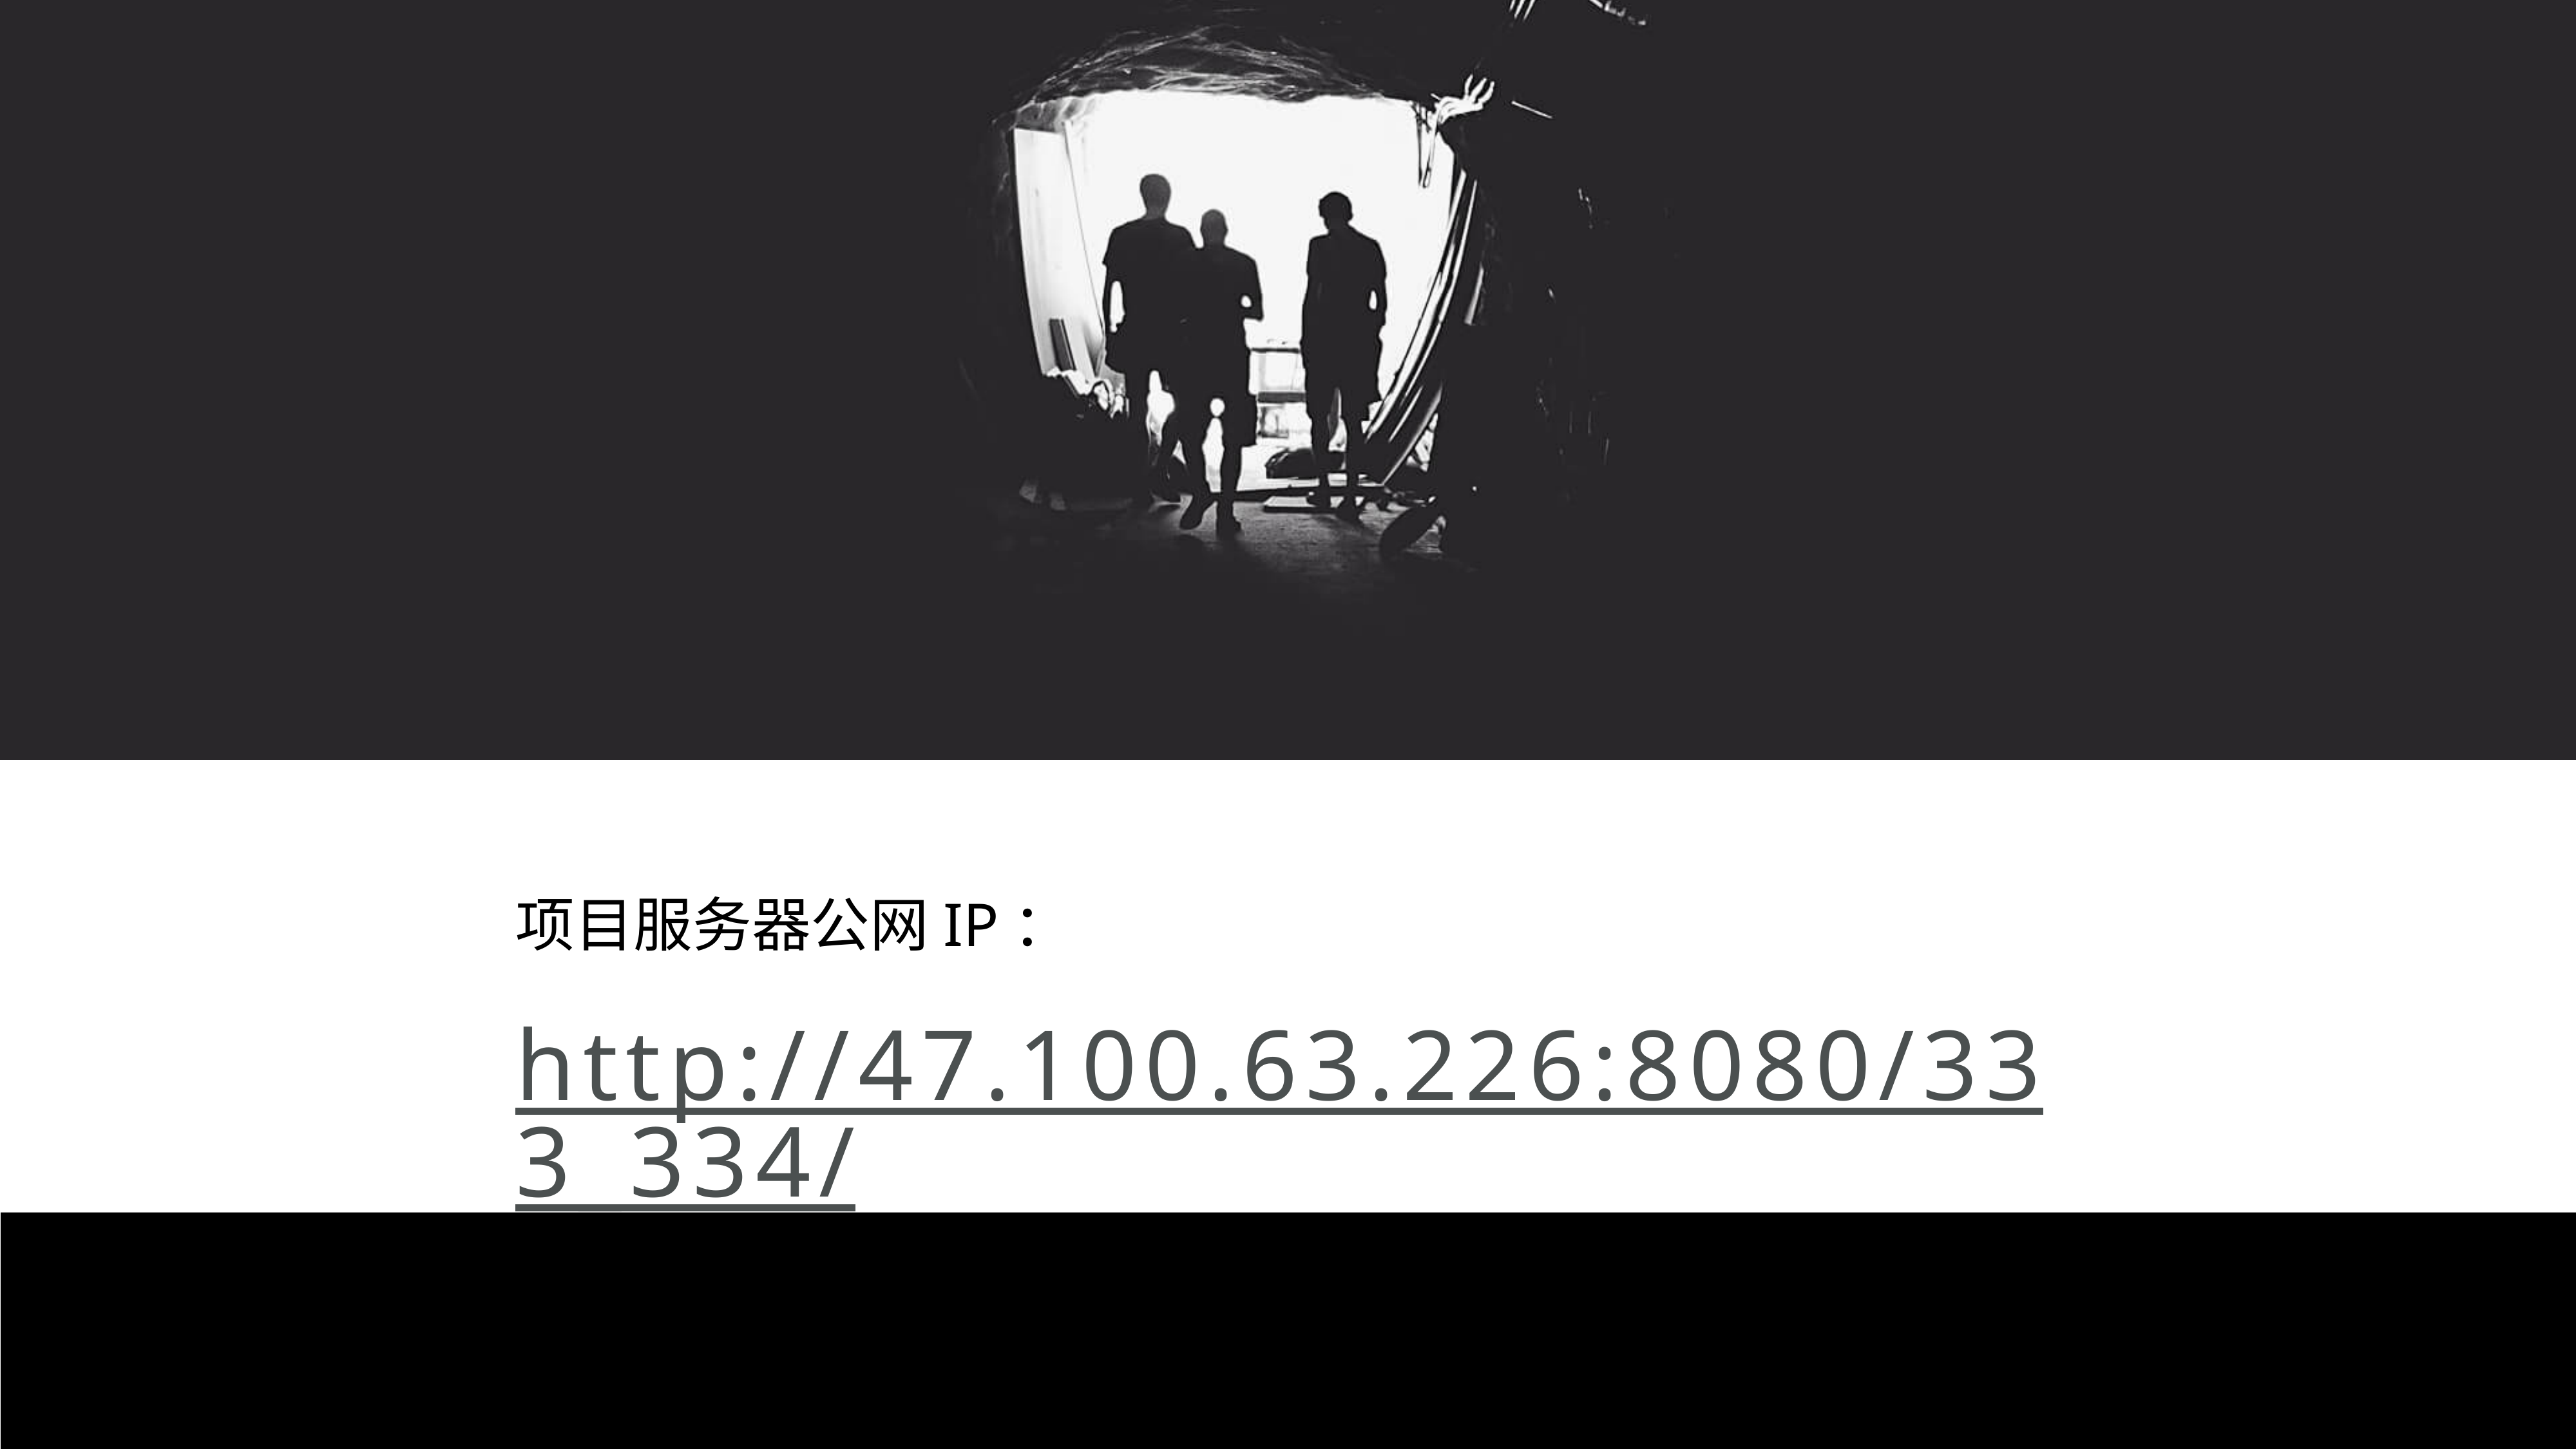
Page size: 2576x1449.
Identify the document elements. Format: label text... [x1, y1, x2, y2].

text_box 项目服务器公网IP： [506, 882, 1483, 963]
text_box http://47.100.63.226:8080/333_334/ [506, 999, 2105, 1141]
text_box [0, 1212, 2576, 1449]
picture [0, 0, 2576, 760]
